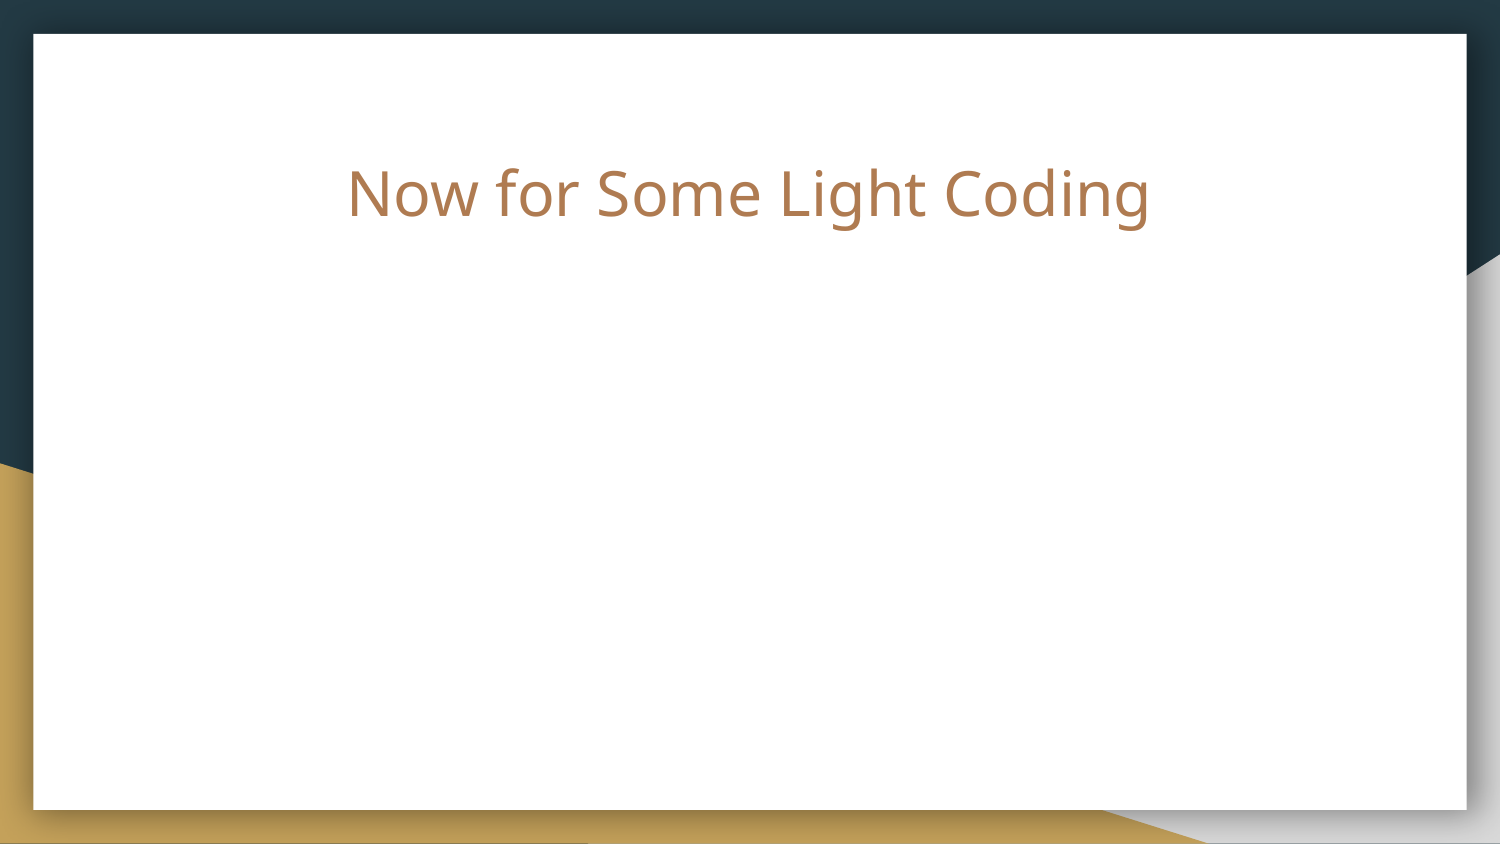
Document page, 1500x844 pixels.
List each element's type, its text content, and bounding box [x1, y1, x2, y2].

title Now for Some Light Coding [134, 138, 1366, 296]
